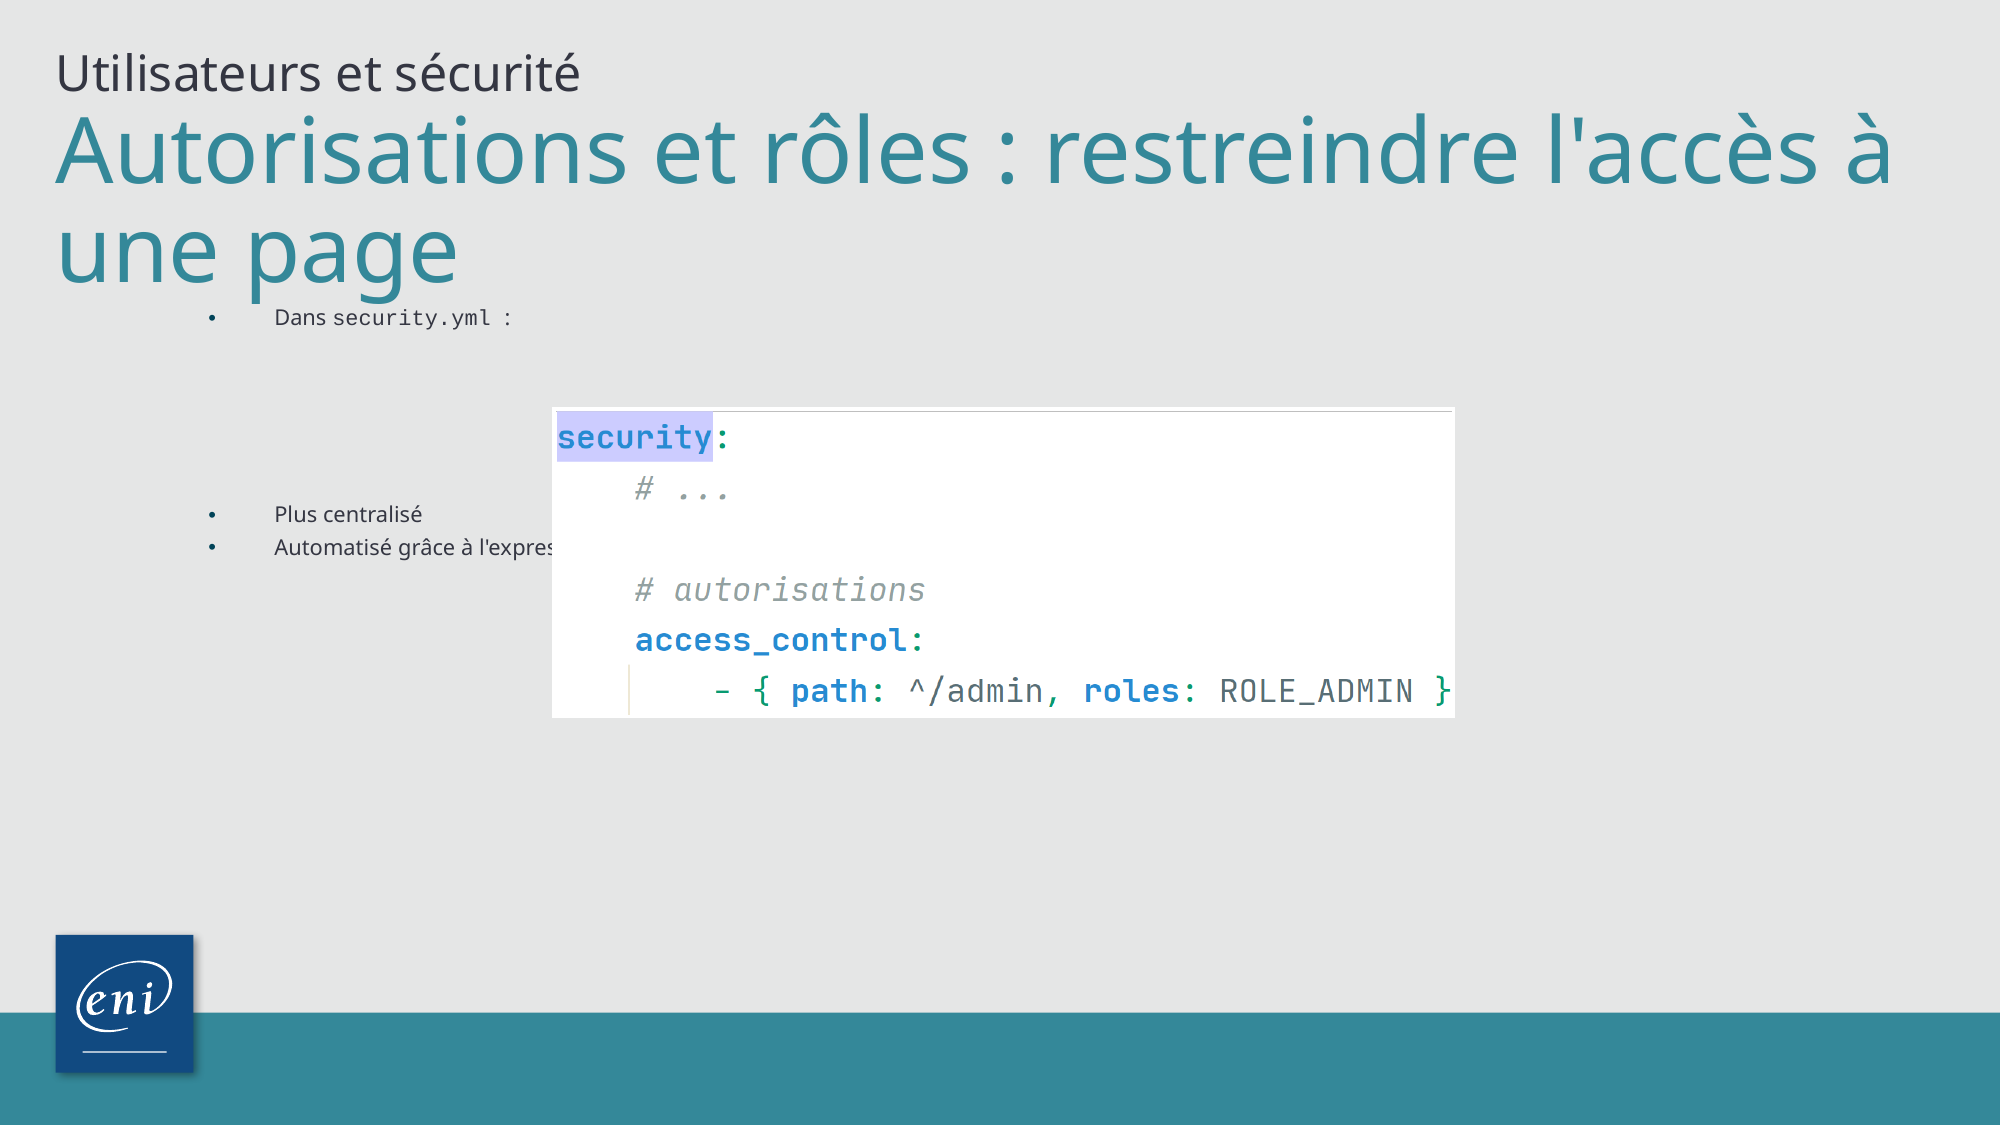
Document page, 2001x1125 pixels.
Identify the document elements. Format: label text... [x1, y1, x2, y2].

list Utilisateurs et sécurité [55, 31, 1952, 103]
picture [552, 407, 1455, 718]
list Dans security.yml : Plus centralisé Automatisé grâce à l'expression rationnelle [193, 299, 1952, 571]
title Autorisations et rôles : restreindre l'accès à une page [55, 104, 1952, 205]
